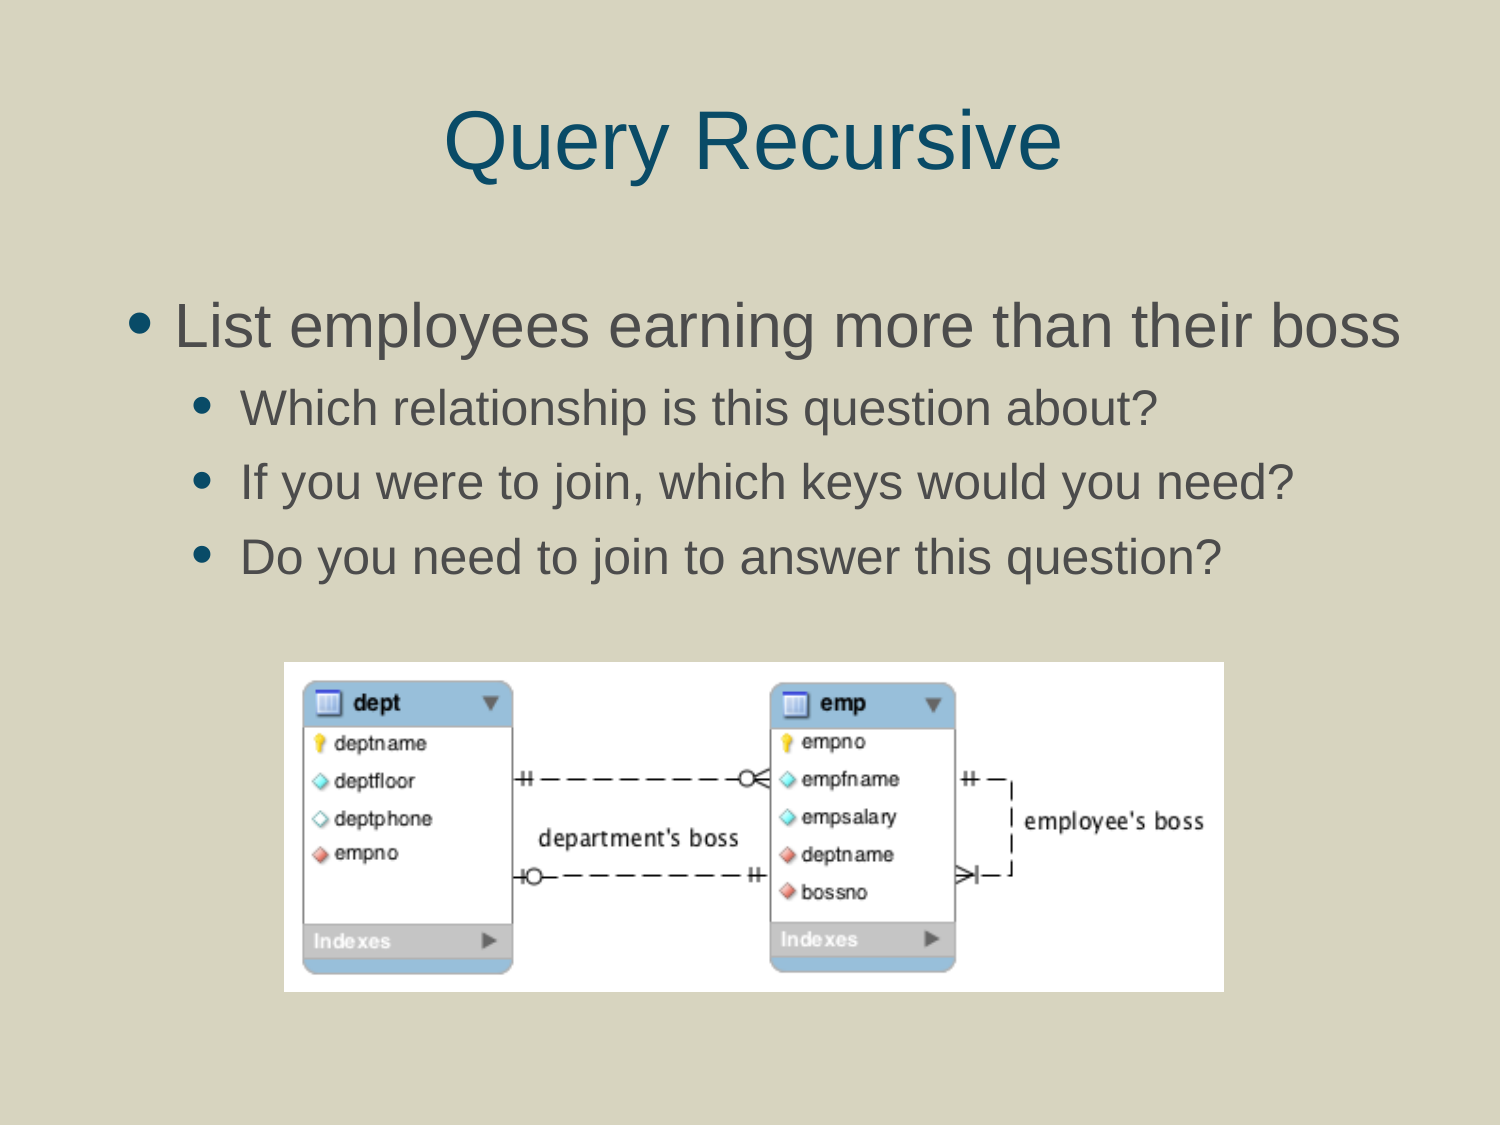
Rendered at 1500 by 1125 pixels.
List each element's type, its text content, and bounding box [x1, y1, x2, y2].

list List employees earning more than their boss Which relationship is this question about? If you were to join, which keys would you need? Do you need to join to answer this question? [89, 277, 1419, 1021]
title Query Recursive [89, 45, 1419, 228]
picture [284, 662, 1225, 993]
